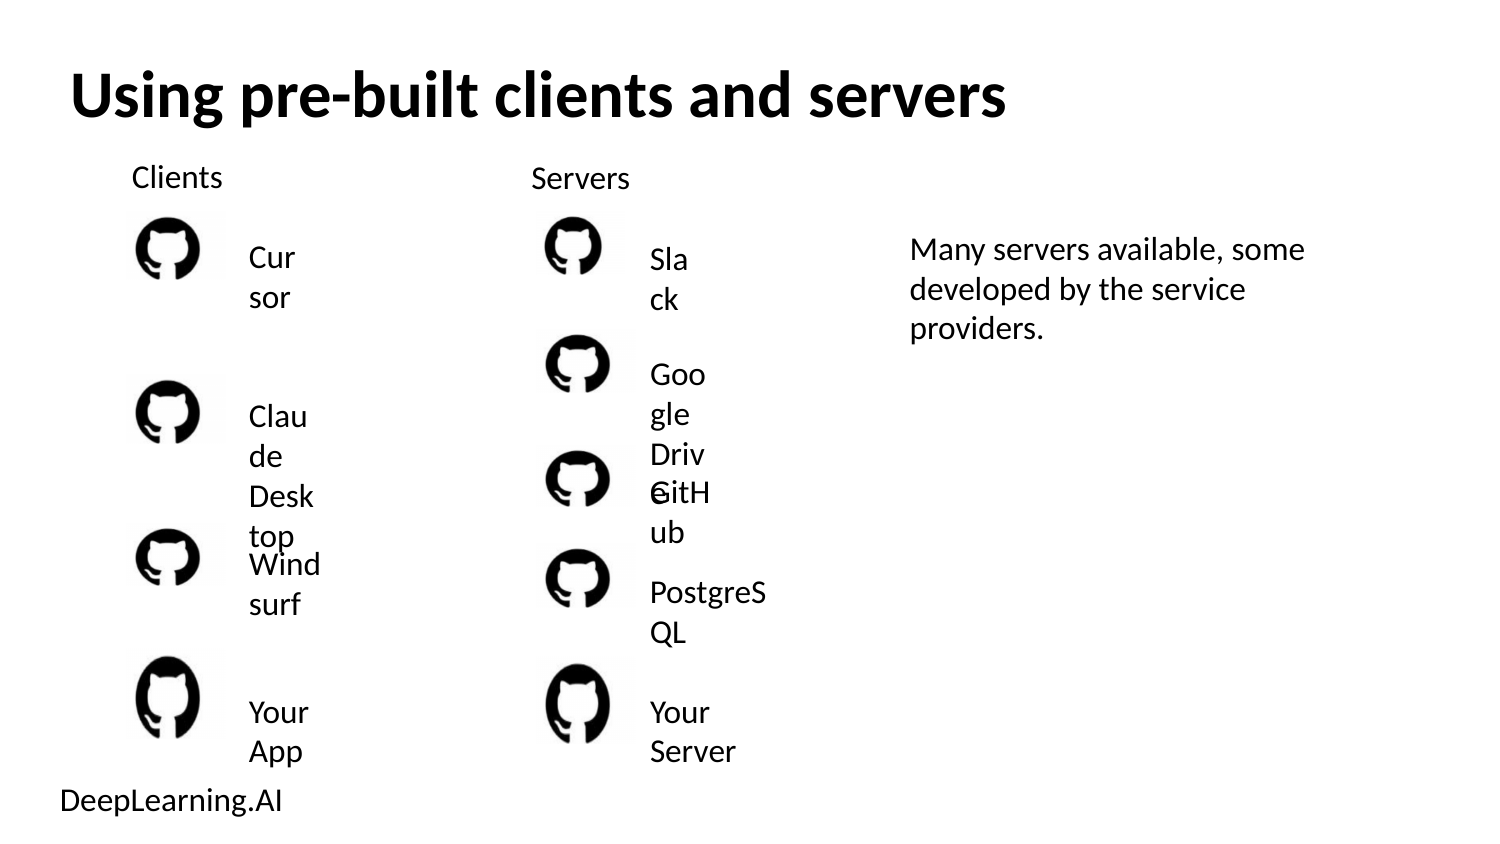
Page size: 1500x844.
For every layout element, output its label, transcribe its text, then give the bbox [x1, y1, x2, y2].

picture [125, 210, 226, 280]
picture [535, 656, 636, 744]
picture [535, 210, 625, 275]
text_box Google Drive [635, 344, 732, 519]
text_box Your Server [635, 682, 786, 777]
picture [125, 523, 226, 586]
picture [535, 329, 636, 393]
text_box Many servers available, some developed by the service providers. [894, 219, 1346, 354]
text_box DeepLearning.AI [45, 771, 319, 826]
text_box Windsurf [234, 534, 346, 630]
text_box GitHub [635, 462, 729, 558]
picture [125, 648, 226, 740]
text_box PostgreSQL [635, 562, 783, 657]
text_box Servers [516, 149, 657, 205]
text_box Cursor [234, 227, 316, 323]
text_box Slack [635, 229, 709, 325]
picture [535, 543, 636, 609]
picture [535, 445, 636, 507]
text_box Using pre-built clients and servers [55, 43, 1052, 139]
text_box Claude Desktop [234, 386, 337, 534]
text_box Clients [117, 147, 250, 203]
picture [125, 374, 226, 444]
text_box Your App [234, 682, 346, 777]
